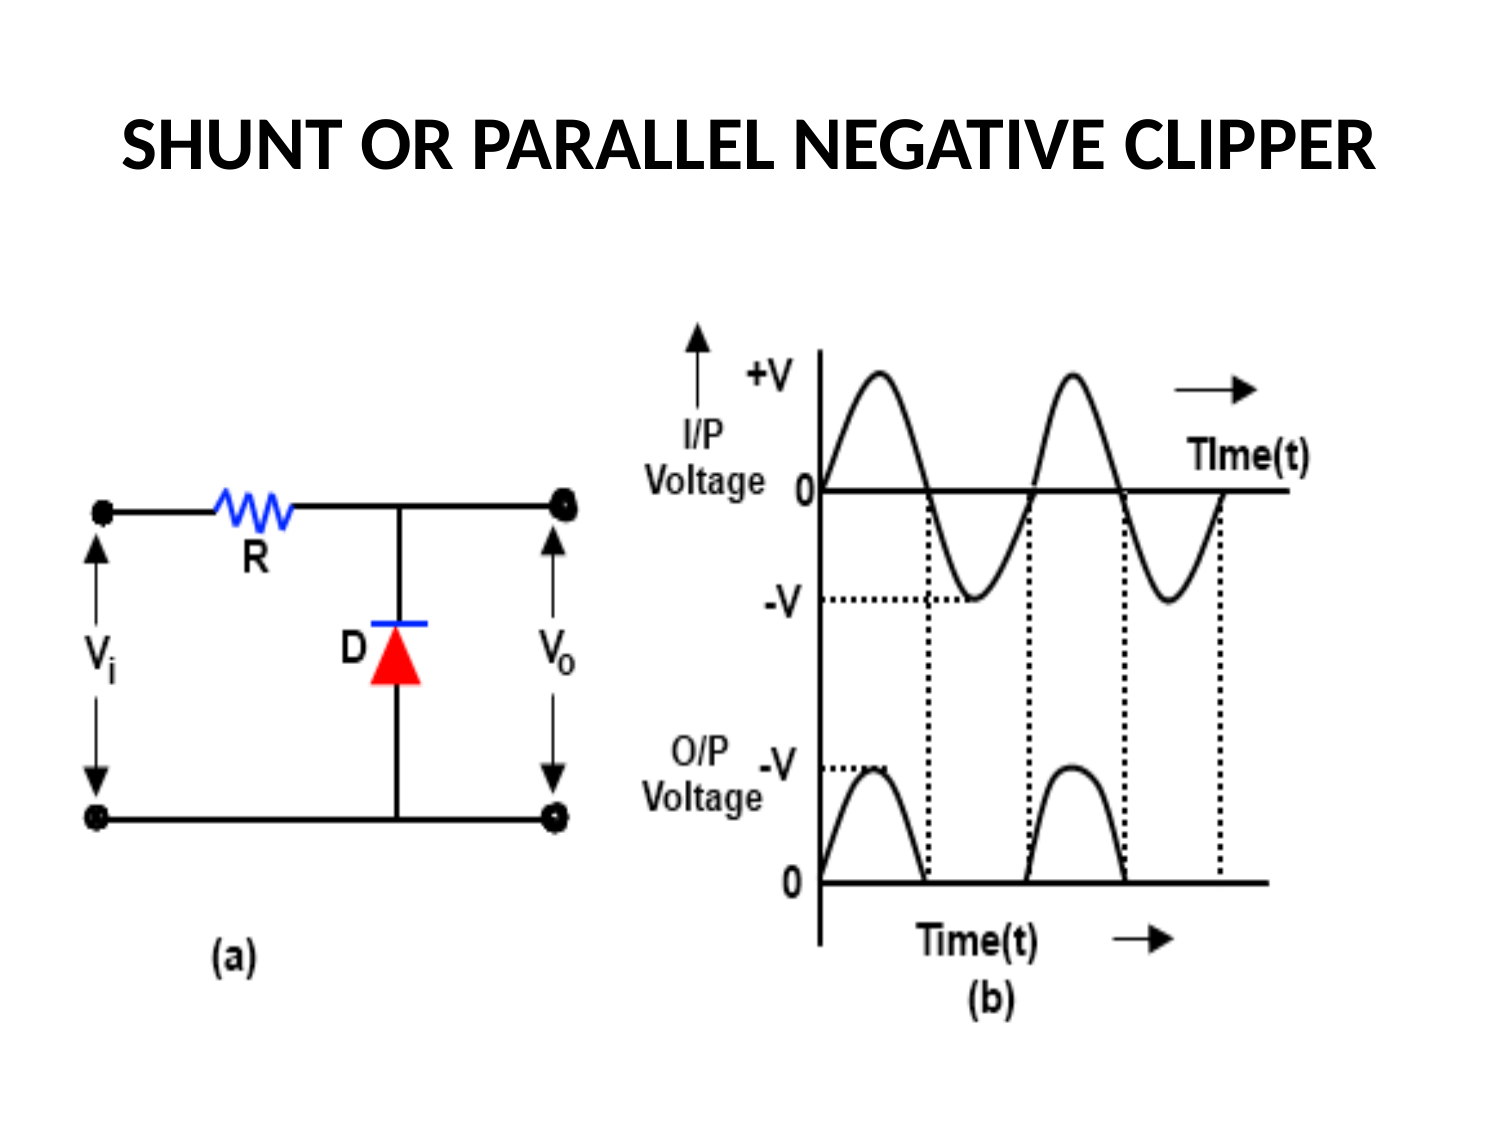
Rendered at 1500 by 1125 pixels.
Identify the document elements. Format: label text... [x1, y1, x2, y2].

title SHUNT OR PARALLEL NEGATIVE CLIPPER [75, 45, 1425, 233]
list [62, 287, 1363, 1042]
